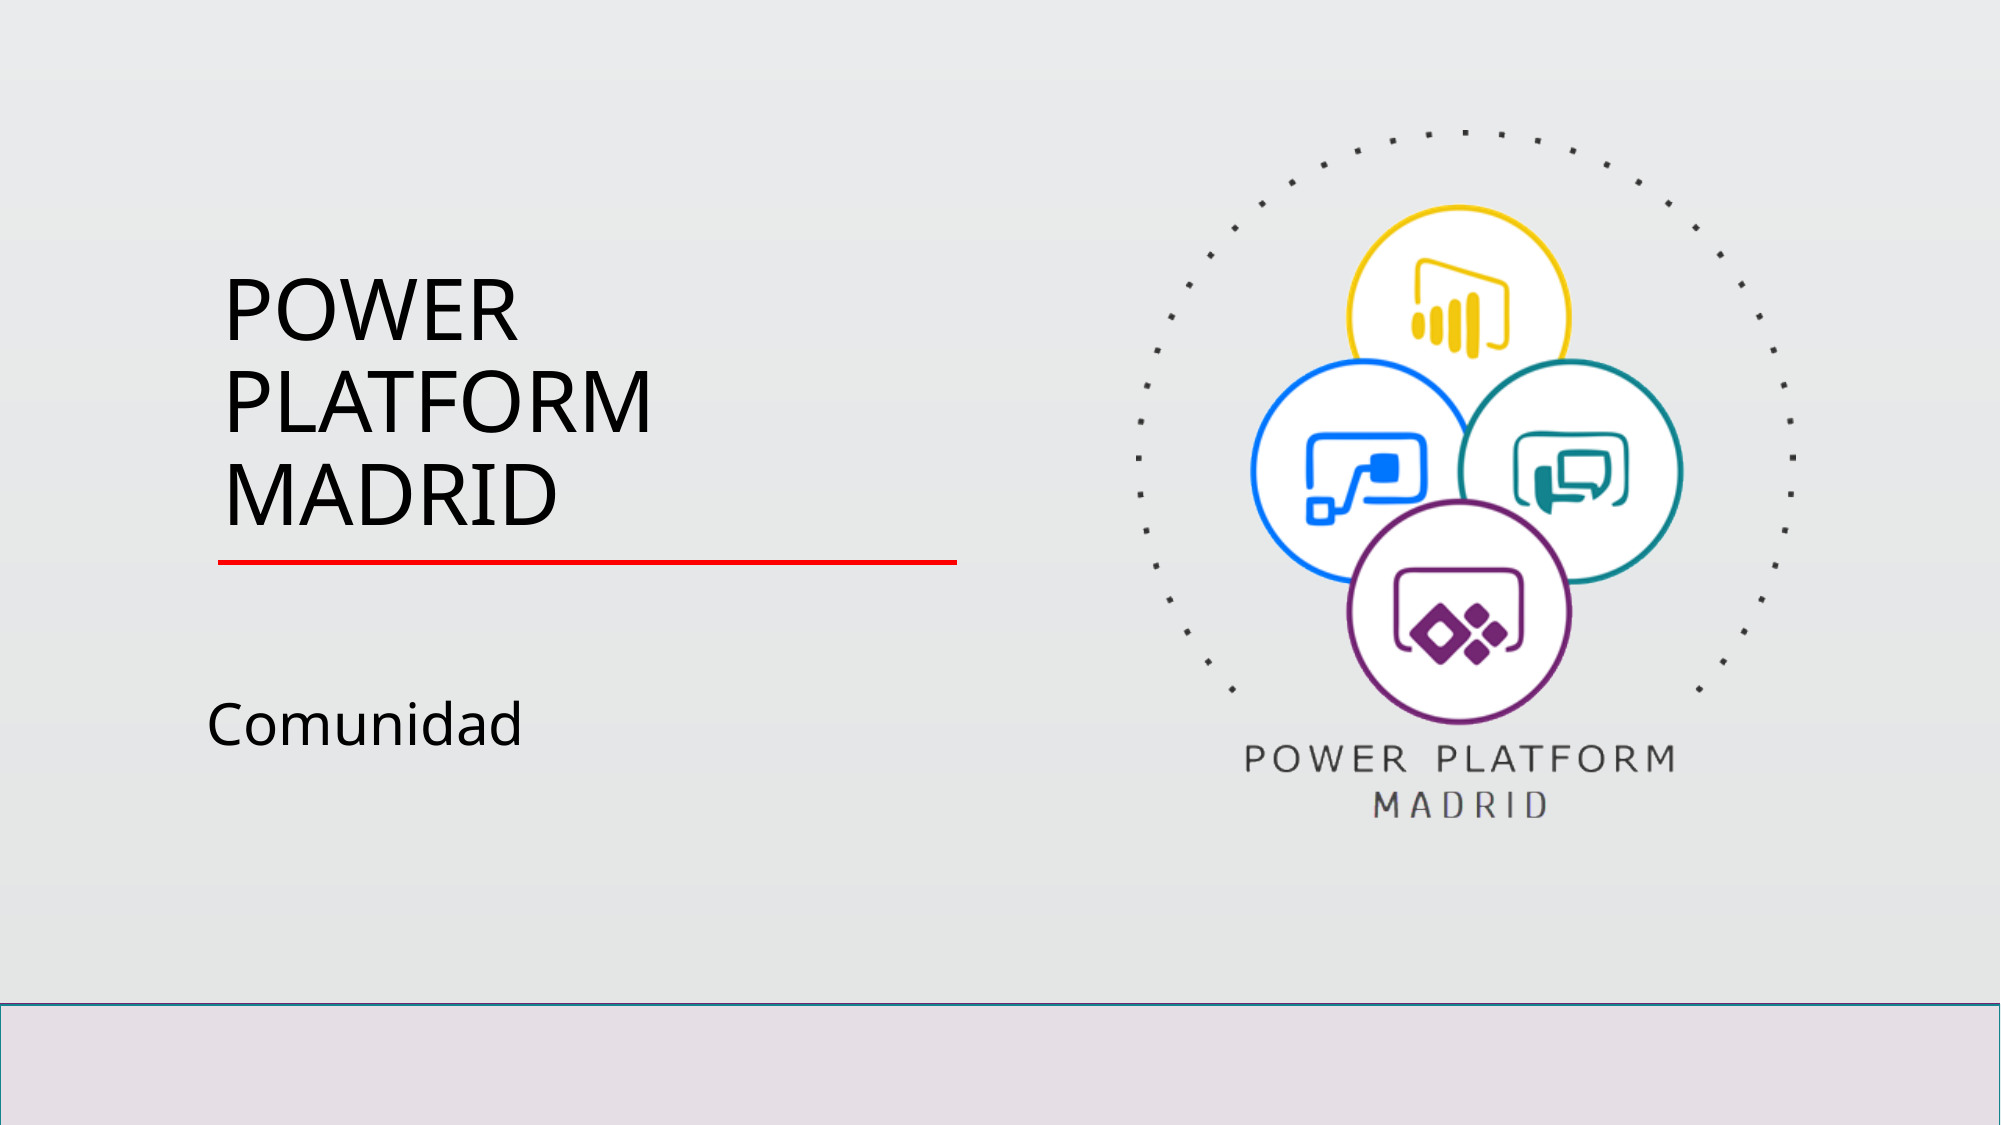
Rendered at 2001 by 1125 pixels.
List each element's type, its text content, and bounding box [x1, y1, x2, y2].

list Comunidad [191, 687, 997, 890]
picture [1136, 130, 1796, 837]
